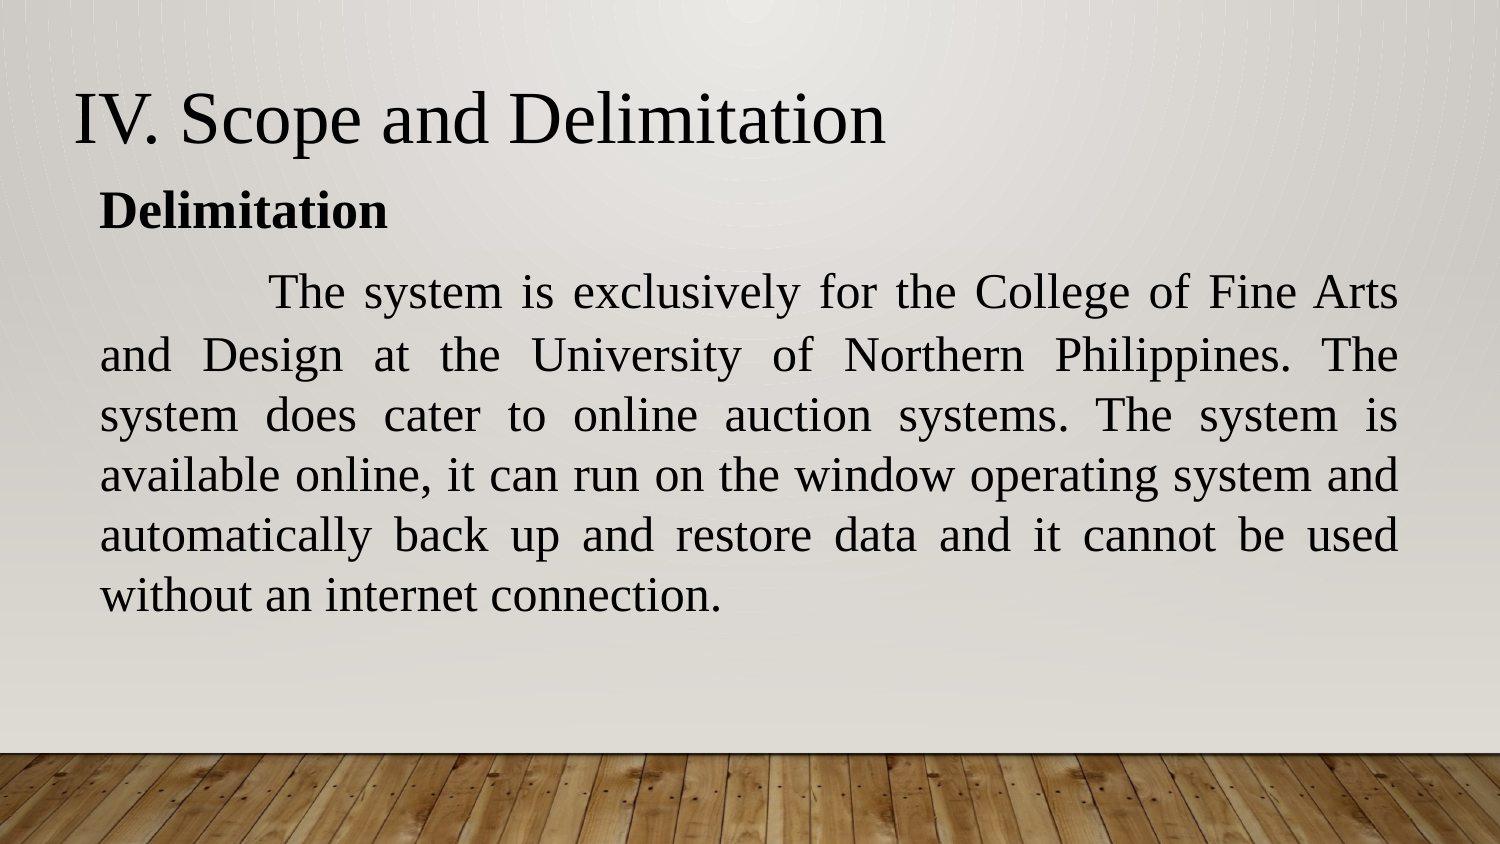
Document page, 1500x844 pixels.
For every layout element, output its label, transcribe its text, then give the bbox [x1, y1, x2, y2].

text_box Delimitation The system is exclusively for the College of Fine Arts and Design at the University of Northern Philippines. The system does cater to online auction systems. The system is available online, it can run on the window operating system and automatically back up and restore data and it cannot be used without an internet connection. [85, 167, 1415, 695]
picture [0, 753, 1500, 844]
text_box IV. Scope and Delimitation [58, 60, 1348, 166]
